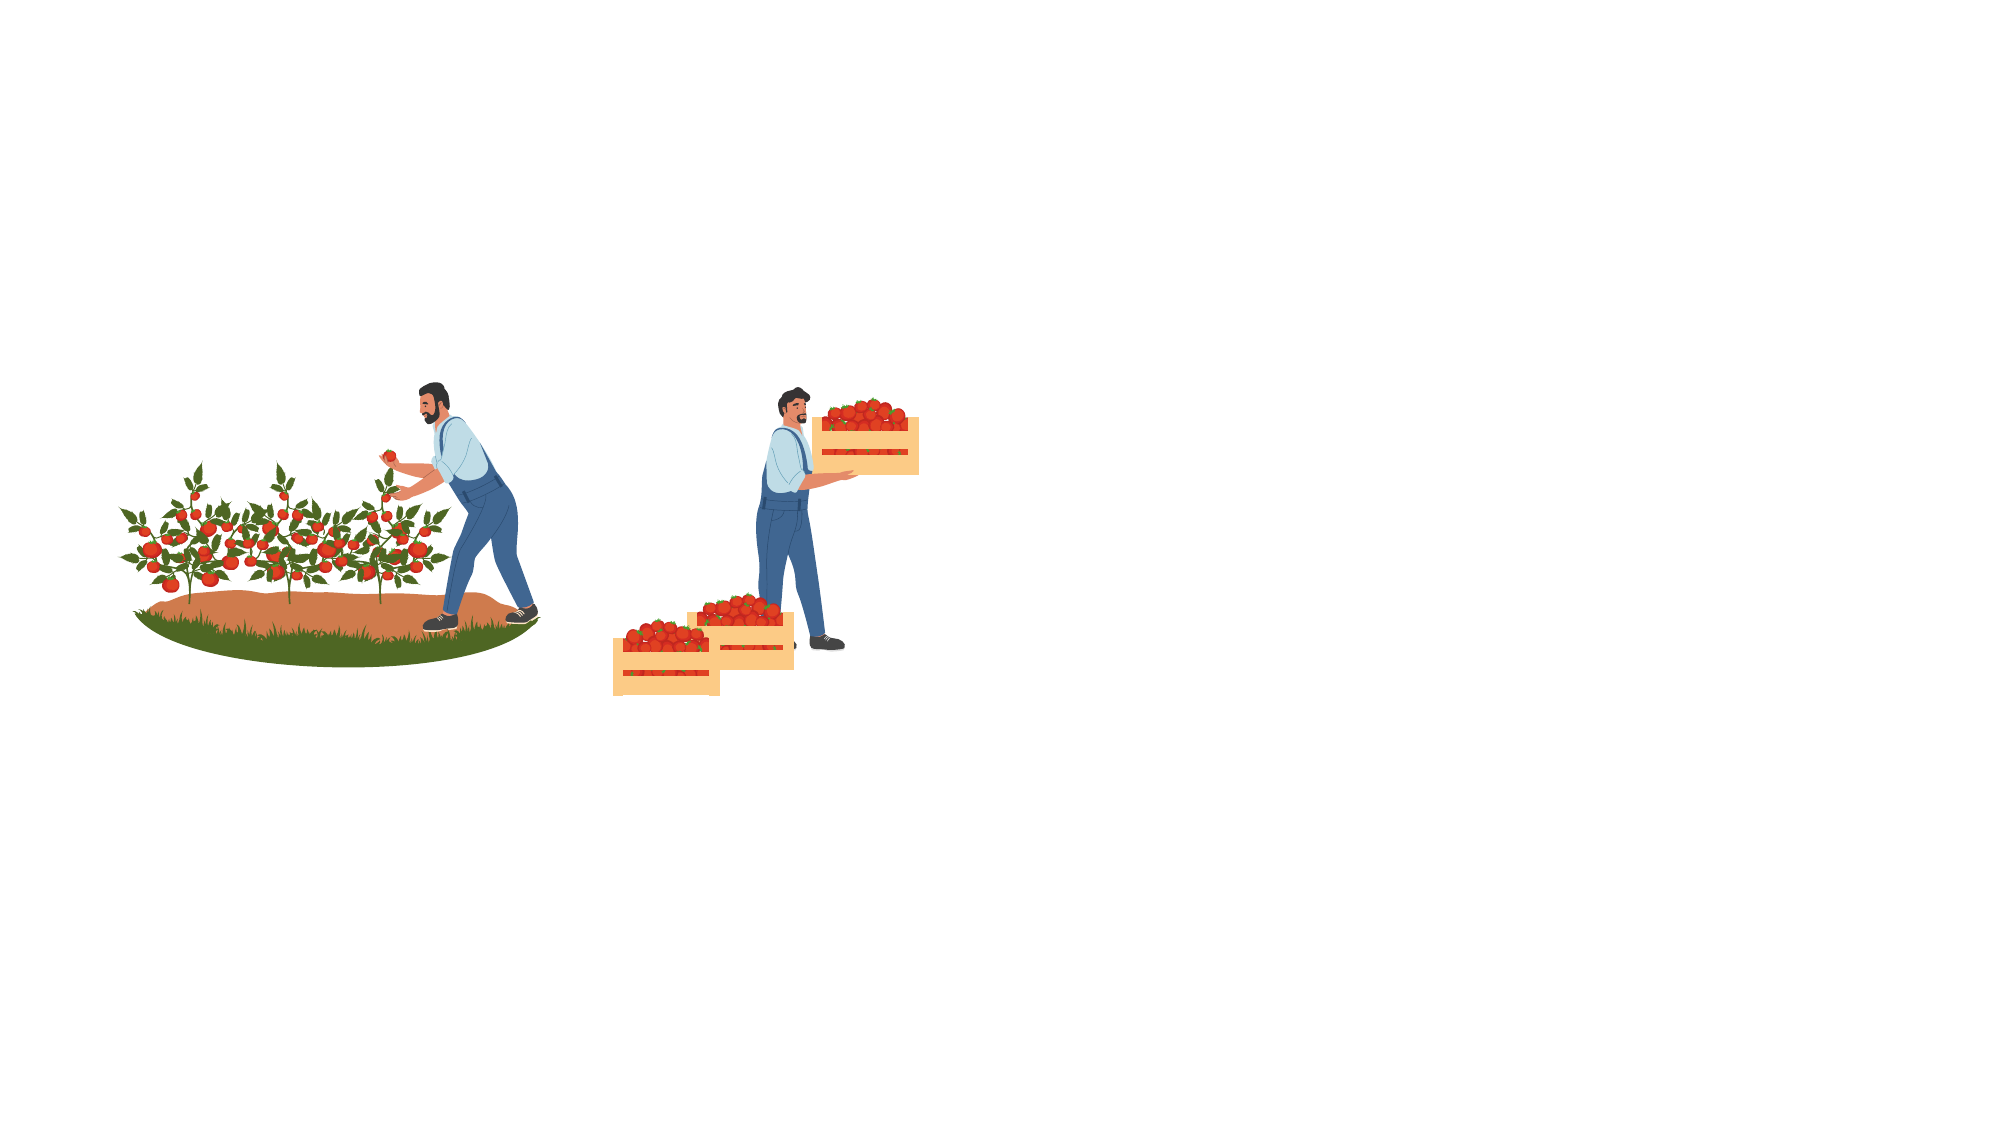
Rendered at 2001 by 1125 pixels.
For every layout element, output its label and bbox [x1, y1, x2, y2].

text_box [422, 560, 434, 573]
text_box [870, 419, 881, 430]
text_box [425, 544, 434, 557]
text_box [434, 426, 442, 461]
text_box [418, 638, 431, 648]
text_box [732, 596, 742, 606]
text_box [461, 503, 482, 531]
text_box [338, 557, 347, 565]
text_box [430, 552, 452, 564]
text_box [194, 526, 209, 545]
text_box [254, 518, 269, 526]
text_box [334, 549, 340, 557]
text_box [278, 510, 287, 518]
text_box [644, 671, 652, 676]
text_box [767, 511, 797, 608]
text_box [718, 601, 731, 613]
text_box [773, 432, 806, 493]
text_box [888, 408, 896, 415]
text_box [731, 645, 743, 650]
text_box [443, 630, 462, 643]
text_box [188, 566, 198, 597]
text_box [437, 422, 470, 484]
text_box [266, 568, 274, 584]
text_box [362, 567, 372, 578]
text_box [419, 405, 424, 414]
text_box [823, 450, 835, 455]
text_box [369, 557, 378, 565]
text_box [257, 540, 266, 548]
text_box [262, 546, 279, 556]
text_box [431, 455, 436, 469]
text_box [908, 417, 919, 475]
text_box [697, 671, 709, 676]
text_box [799, 472, 844, 491]
text_box [474, 616, 505, 636]
text_box [394, 575, 402, 590]
text_box [395, 457, 401, 467]
text_box [362, 634, 402, 648]
text_box [471, 496, 485, 507]
text_box [305, 520, 315, 528]
text_box [200, 555, 210, 562]
text_box [766, 505, 797, 510]
text_box [449, 442, 500, 503]
text_box [207, 570, 216, 575]
text_box [292, 572, 300, 579]
text_box [799, 414, 807, 420]
text_box [458, 505, 508, 562]
text_box [706, 603, 716, 613]
text_box [241, 507, 250, 522]
text_box [865, 410, 876, 420]
text_box [734, 618, 744, 625]
text_box [823, 455, 908, 475]
text_box [721, 617, 732, 625]
text_box [663, 671, 676, 676]
text_box [685, 671, 696, 676]
text_box [624, 671, 632, 676]
text_box [206, 622, 243, 641]
text_box [367, 532, 380, 545]
text_box [369, 512, 378, 521]
text_box [295, 553, 316, 563]
text_box [334, 540, 343, 547]
text_box [361, 500, 375, 511]
text_box [196, 484, 211, 493]
text_box [343, 624, 381, 647]
text_box [136, 560, 148, 573]
text_box [210, 518, 222, 525]
text_box [881, 422, 891, 430]
text_box [202, 573, 215, 584]
text_box [139, 509, 147, 525]
text_box [383, 572, 391, 579]
text_box [275, 460, 286, 485]
text_box [241, 521, 250, 540]
text_box [347, 560, 360, 568]
text_box [301, 508, 313, 519]
text_box [648, 637, 656, 643]
text_box [332, 521, 341, 540]
text_box [784, 398, 807, 424]
text_box [612, 638, 624, 696]
text_box [624, 651, 709, 671]
text_box [701, 641, 709, 651]
text_box [436, 414, 452, 432]
text_box [375, 567, 382, 597]
text_box [176, 534, 185, 543]
text_box [636, 629, 644, 636]
text_box [193, 460, 204, 485]
text_box [796, 432, 814, 471]
text_box [762, 500, 767, 508]
text_box [278, 558, 287, 564]
text_box [435, 412, 449, 433]
text_box [311, 574, 330, 586]
text_box [161, 548, 171, 566]
text_box [642, 627, 653, 640]
text_box [419, 382, 449, 399]
text_box [829, 423, 835, 430]
text_box [211, 533, 223, 552]
text_box [753, 601, 765, 614]
text_box [371, 521, 382, 534]
text_box [151, 590, 445, 641]
text_box [892, 409, 904, 422]
text_box [421, 631, 440, 644]
text_box [127, 525, 140, 533]
text_box [363, 563, 371, 568]
text_box [472, 476, 515, 532]
text_box [162, 535, 171, 543]
text_box [424, 402, 440, 425]
text_box [313, 523, 322, 531]
text_box [423, 509, 431, 525]
text_box [823, 420, 830, 430]
text_box [294, 534, 303, 543]
text_box [195, 608, 220, 632]
text_box [410, 469, 444, 497]
text_box [166, 579, 179, 590]
text_box [412, 543, 426, 556]
text_box [148, 539, 158, 545]
text_box [395, 484, 410, 492]
text_box [759, 460, 810, 510]
text_box [675, 642, 685, 651]
text_box [399, 548, 409, 566]
text_box [420, 528, 428, 536]
text_box [854, 413, 863, 421]
text_box [247, 557, 256, 565]
text_box [796, 413, 807, 424]
text_box [443, 419, 488, 480]
text_box [412, 539, 422, 545]
text_box [505, 606, 538, 623]
text_box [382, 495, 389, 502]
text_box [664, 622, 675, 632]
text_box [233, 539, 245, 549]
text_box [149, 574, 166, 586]
text_box [272, 563, 280, 568]
text_box [288, 519, 299, 532]
text_box [210, 560, 225, 568]
text_box [338, 569, 356, 582]
text_box [166, 576, 175, 581]
text_box [430, 525, 443, 533]
text_box [348, 540, 357, 548]
text_box [401, 519, 411, 534]
text_box [783, 421, 803, 435]
text_box [290, 562, 304, 573]
text_box [656, 632, 666, 641]
text_box [745, 596, 755, 605]
text_box [220, 496, 231, 521]
text_box [697, 644, 703, 651]
text_box [327, 634, 339, 641]
text_box [180, 519, 191, 532]
text_box [350, 510, 369, 521]
text_box [352, 546, 370, 556]
text_box [405, 502, 424, 520]
text_box [709, 617, 721, 625]
text_box [321, 512, 332, 526]
text_box [321, 544, 335, 556]
text_box [271, 567, 281, 578]
text_box [420, 394, 435, 414]
text_box [321, 562, 331, 571]
text_box [652, 671, 662, 676]
text_box [174, 537, 182, 547]
text_box [199, 564, 208, 573]
text_box [159, 508, 178, 519]
text_box [250, 513, 259, 524]
text_box [339, 525, 352, 533]
text_box [859, 423, 869, 430]
text_box [778, 397, 785, 418]
text_box [763, 603, 771, 611]
text_box [781, 423, 802, 435]
text_box [788, 514, 826, 637]
text_box [453, 614, 478, 639]
text_box [439, 393, 450, 410]
text_box [869, 450, 880, 455]
text_box [117, 552, 140, 564]
text_box [698, 625, 783, 645]
text_box [691, 629, 701, 639]
text_box [402, 574, 421, 586]
text_box [181, 570, 190, 591]
text_box [233, 618, 255, 640]
text_box [878, 406, 890, 419]
text_box [842, 475, 859, 481]
text_box [454, 514, 470, 557]
text_box [433, 634, 450, 647]
text_box [216, 569, 232, 582]
text_box [438, 400, 443, 408]
text_box [354, 524, 369, 543]
text_box [144, 543, 158, 556]
text_box [193, 571, 203, 581]
text_box [384, 468, 394, 487]
text_box [422, 613, 459, 631]
text_box [771, 427, 813, 474]
text_box [287, 546, 296, 561]
text_box [834, 422, 846, 430]
text_box [397, 564, 412, 574]
text_box [118, 506, 138, 525]
text_box [283, 642, 314, 646]
text_box [383, 528, 403, 537]
text_box [856, 450, 868, 455]
text_box [291, 622, 309, 643]
text_box [901, 418, 908, 430]
text_box [495, 478, 502, 486]
text_box [246, 501, 265, 518]
text_box [227, 547, 249, 558]
text_box [183, 546, 192, 561]
text_box [199, 547, 207, 555]
text_box [148, 562, 158, 571]
text_box [715, 599, 725, 605]
text_box [857, 401, 867, 411]
text_box [158, 564, 173, 574]
text_box [396, 504, 404, 520]
text_box [386, 486, 400, 493]
text_box [386, 451, 395, 460]
text_box [295, 498, 309, 509]
text_box [624, 676, 709, 696]
text_box [831, 408, 841, 418]
text_box [311, 496, 322, 521]
text_box [769, 618, 776, 625]
text_box [284, 567, 291, 597]
text_box [240, 630, 280, 645]
text_box [842, 470, 854, 480]
text_box [439, 416, 466, 455]
text_box [836, 450, 846, 455]
text_box [744, 645, 755, 650]
text_box [783, 612, 794, 670]
text_box [192, 510, 201, 518]
text_box [442, 549, 475, 615]
text_box [627, 630, 640, 643]
text_box [473, 624, 524, 644]
text_box [192, 558, 201, 565]
text_box [900, 450, 908, 455]
text_box [292, 528, 312, 537]
text_box [357, 568, 365, 584]
text_box [676, 627, 689, 639]
text_box [132, 606, 156, 619]
text_box [324, 539, 336, 549]
text_box [776, 613, 783, 625]
text_box [640, 643, 650, 651]
text_box [386, 553, 406, 563]
text_box [383, 512, 392, 520]
text_box [341, 506, 362, 525]
text_box [303, 574, 311, 590]
text_box [270, 552, 280, 562]
text_box [168, 610, 199, 630]
text_box [164, 553, 184, 563]
text_box [745, 614, 757, 625]
text_box [682, 625, 691, 631]
text_box [190, 536, 199, 545]
text_box [293, 511, 301, 519]
text_box [279, 547, 290, 561]
text_box [214, 520, 225, 527]
text_box [269, 484, 283, 493]
text_box [332, 509, 340, 524]
text_box [756, 618, 766, 625]
text_box [378, 453, 385, 464]
text_box [449, 630, 455, 637]
text_box [331, 561, 344, 573]
text_box [709, 638, 720, 696]
text_box [391, 486, 414, 501]
text_box [870, 401, 880, 410]
text_box [380, 562, 395, 573]
text_box [463, 494, 470, 501]
text_box [178, 511, 187, 519]
text_box [378, 546, 387, 561]
text_box [809, 634, 845, 650]
text_box [189, 547, 200, 561]
text_box [823, 430, 908, 450]
text_box [698, 615, 706, 625]
text_box [370, 547, 381, 561]
text_box [281, 493, 288, 500]
text_box [456, 592, 518, 632]
text_box [306, 564, 321, 574]
text_box [349, 554, 362, 560]
text_box [432, 506, 452, 525]
text_box [686, 643, 697, 651]
text_box [631, 644, 637, 651]
text_box [720, 650, 783, 670]
text_box [387, 462, 402, 471]
text_box [840, 404, 849, 410]
text_box [227, 540, 235, 547]
text_box [803, 509, 808, 520]
text_box [191, 493, 198, 500]
text_box [412, 562, 422, 571]
text_box [171, 498, 184, 509]
text_box [203, 522, 216, 534]
text_box [741, 606, 751, 615]
text_box [652, 622, 662, 631]
text_box [230, 512, 241, 526]
text_box [243, 540, 252, 547]
text_box [380, 536, 391, 540]
text_box [756, 504, 773, 599]
text_box [285, 477, 296, 491]
text_box [214, 505, 222, 518]
text_box [225, 557, 238, 568]
text_box [405, 520, 416, 528]
text_box [267, 502, 275, 518]
text_box [397, 463, 434, 478]
text_box [299, 627, 337, 646]
text_box [222, 523, 231, 531]
text_box [362, 539, 373, 547]
text_box [624, 639, 631, 651]
text_box [374, 479, 385, 493]
text_box [263, 522, 275, 533]
text_box [729, 608, 738, 616]
text_box [183, 477, 194, 491]
text_box [388, 547, 396, 554]
text_box [663, 644, 673, 651]
text_box [277, 532, 289, 545]
text_box [205, 502, 213, 518]
text_box [430, 636, 441, 645]
text_box [846, 422, 856, 430]
text_box [175, 562, 189, 573]
text_box [441, 634, 488, 647]
text_box [491, 500, 534, 608]
text_box [309, 548, 318, 566]
text_box [342, 533, 351, 545]
text_box [159, 519, 169, 534]
text_box [262, 621, 295, 645]
text_box [669, 634, 677, 642]
text_box [263, 524, 278, 543]
text_box [399, 535, 408, 543]
text_box [297, 538, 305, 547]
text_box [781, 387, 811, 404]
text_box [308, 536, 317, 543]
text_box [894, 423, 901, 430]
text_box [136, 544, 145, 557]
text_box [256, 560, 269, 568]
text_box [54, 133, 2000, 789]
text_box [775, 645, 783, 650]
text_box [843, 406, 856, 418]
text_box [167, 528, 187, 537]
text_box [247, 569, 265, 582]
text_box [686, 612, 698, 629]
text_box [766, 430, 791, 493]
text_box [811, 417, 823, 473]
text_box [247, 523, 260, 533]
text_box [251, 533, 261, 545]
text_box [767, 604, 779, 617]
text_box [390, 629, 422, 648]
text_box [329, 624, 347, 645]
text_box [141, 528, 150, 536]
text_box [440, 407, 448, 417]
text_box [650, 640, 661, 651]
text_box [149, 609, 185, 629]
text_box [134, 613, 538, 668]
text_box [427, 390, 448, 410]
